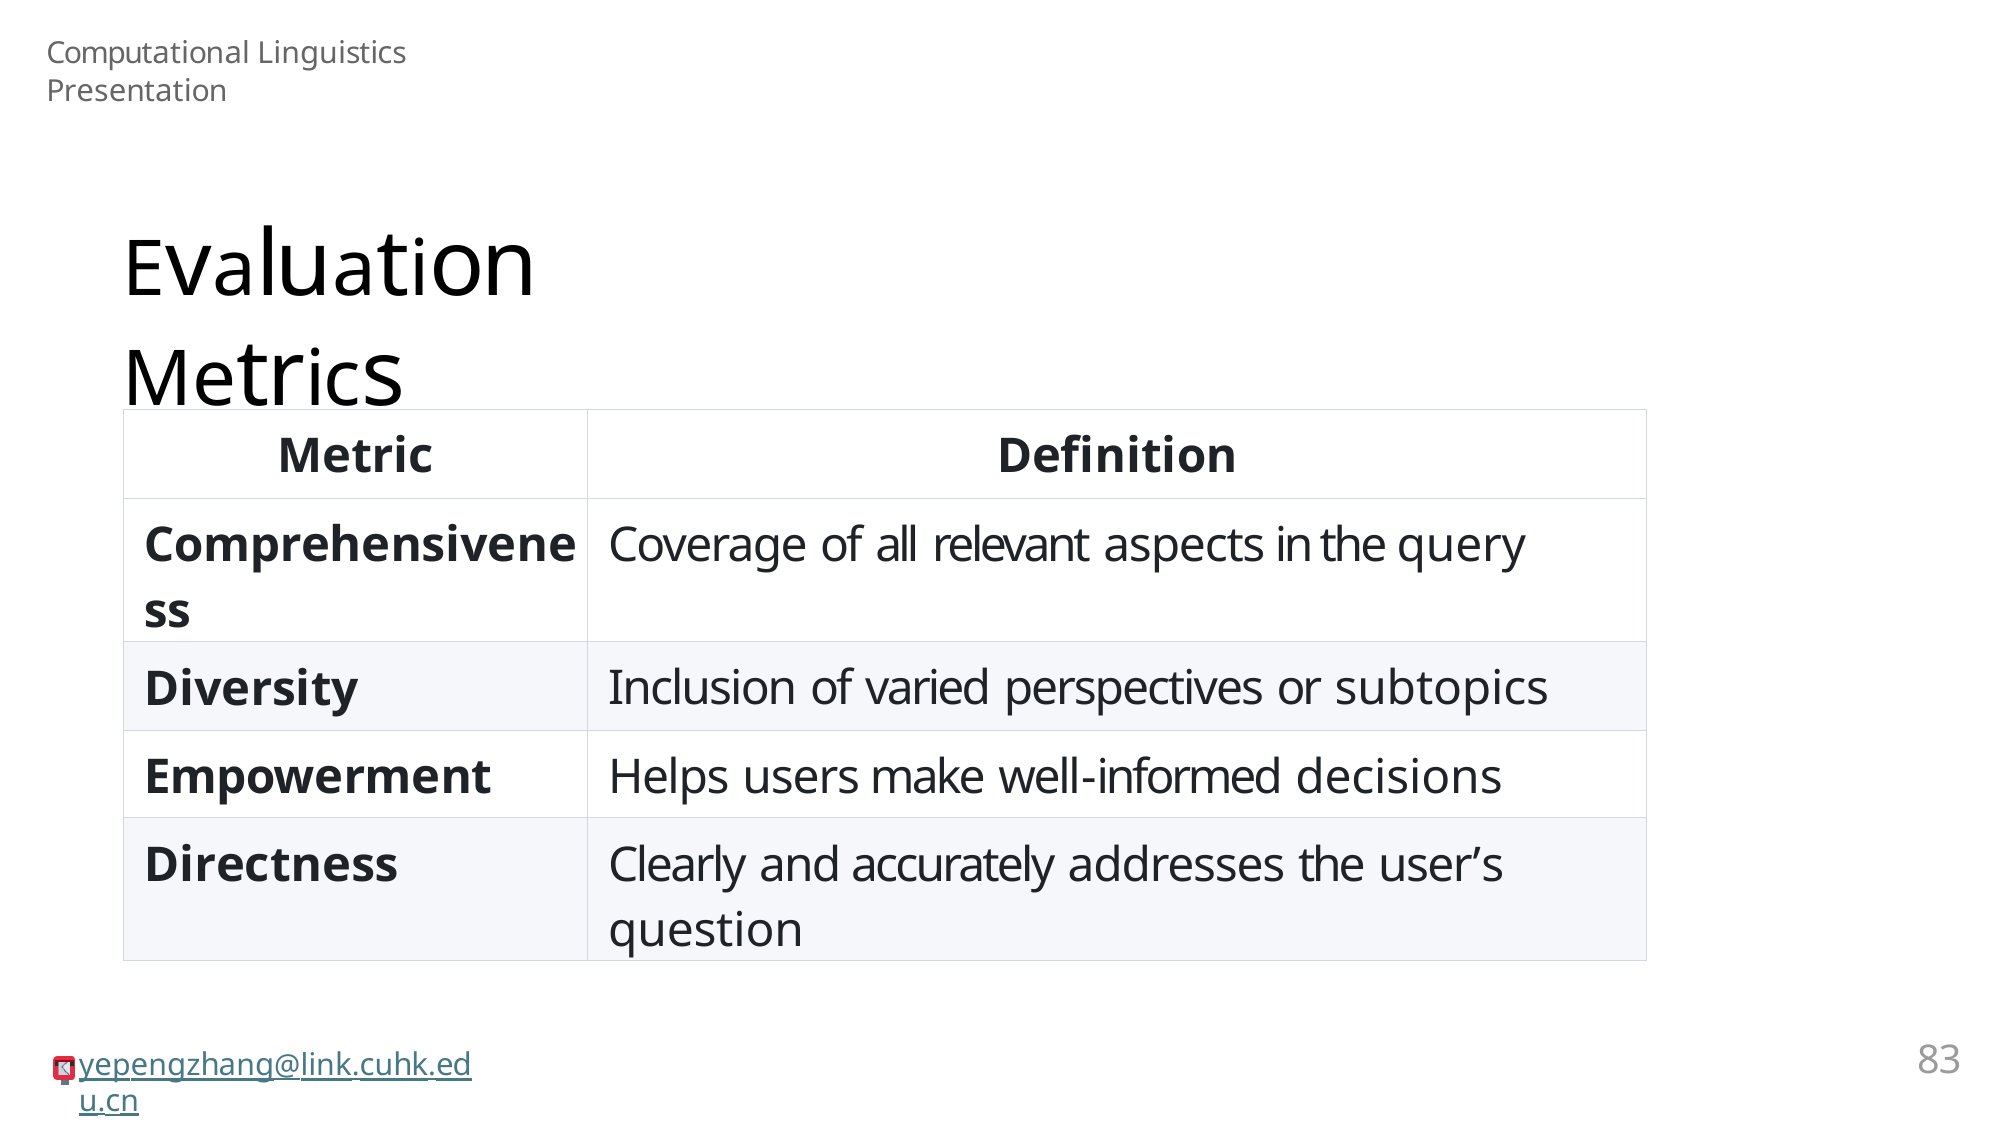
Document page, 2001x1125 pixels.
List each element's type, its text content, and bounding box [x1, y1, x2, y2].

table_header Definition [588, 410, 1646, 498]
slide_number 83 [1906, 738, 1962, 1125]
table_cell Empowerment [124, 731, 587, 817]
table_cell Coverage of all relevant aspects in the query [588, 499, 1646, 641]
table_cell Diversity [124, 642, 587, 730]
text_box yepengzhang@link.cuhk.edu.cn [76, 1052, 480, 1123]
table_cell Comprehensiveness [124, 499, 587, 641]
picture [53, 1055, 75, 1085]
table_cell Helps users make well-informed decisions [588, 731, 1646, 817]
table_cell Clearly and accurately addresses the userʼs question [588, 818, 1646, 960]
table_header Metric [124, 424, 587, 498]
table_cell Directness [124, 818, 587, 960]
text_box Computational Linguistics Presentation [44, 30, 539, 108]
table_cell Inclusion of varied perspectives or subtopics [588, 642, 1646, 730]
title Evaluation Metrics [120, 201, 725, 424]
